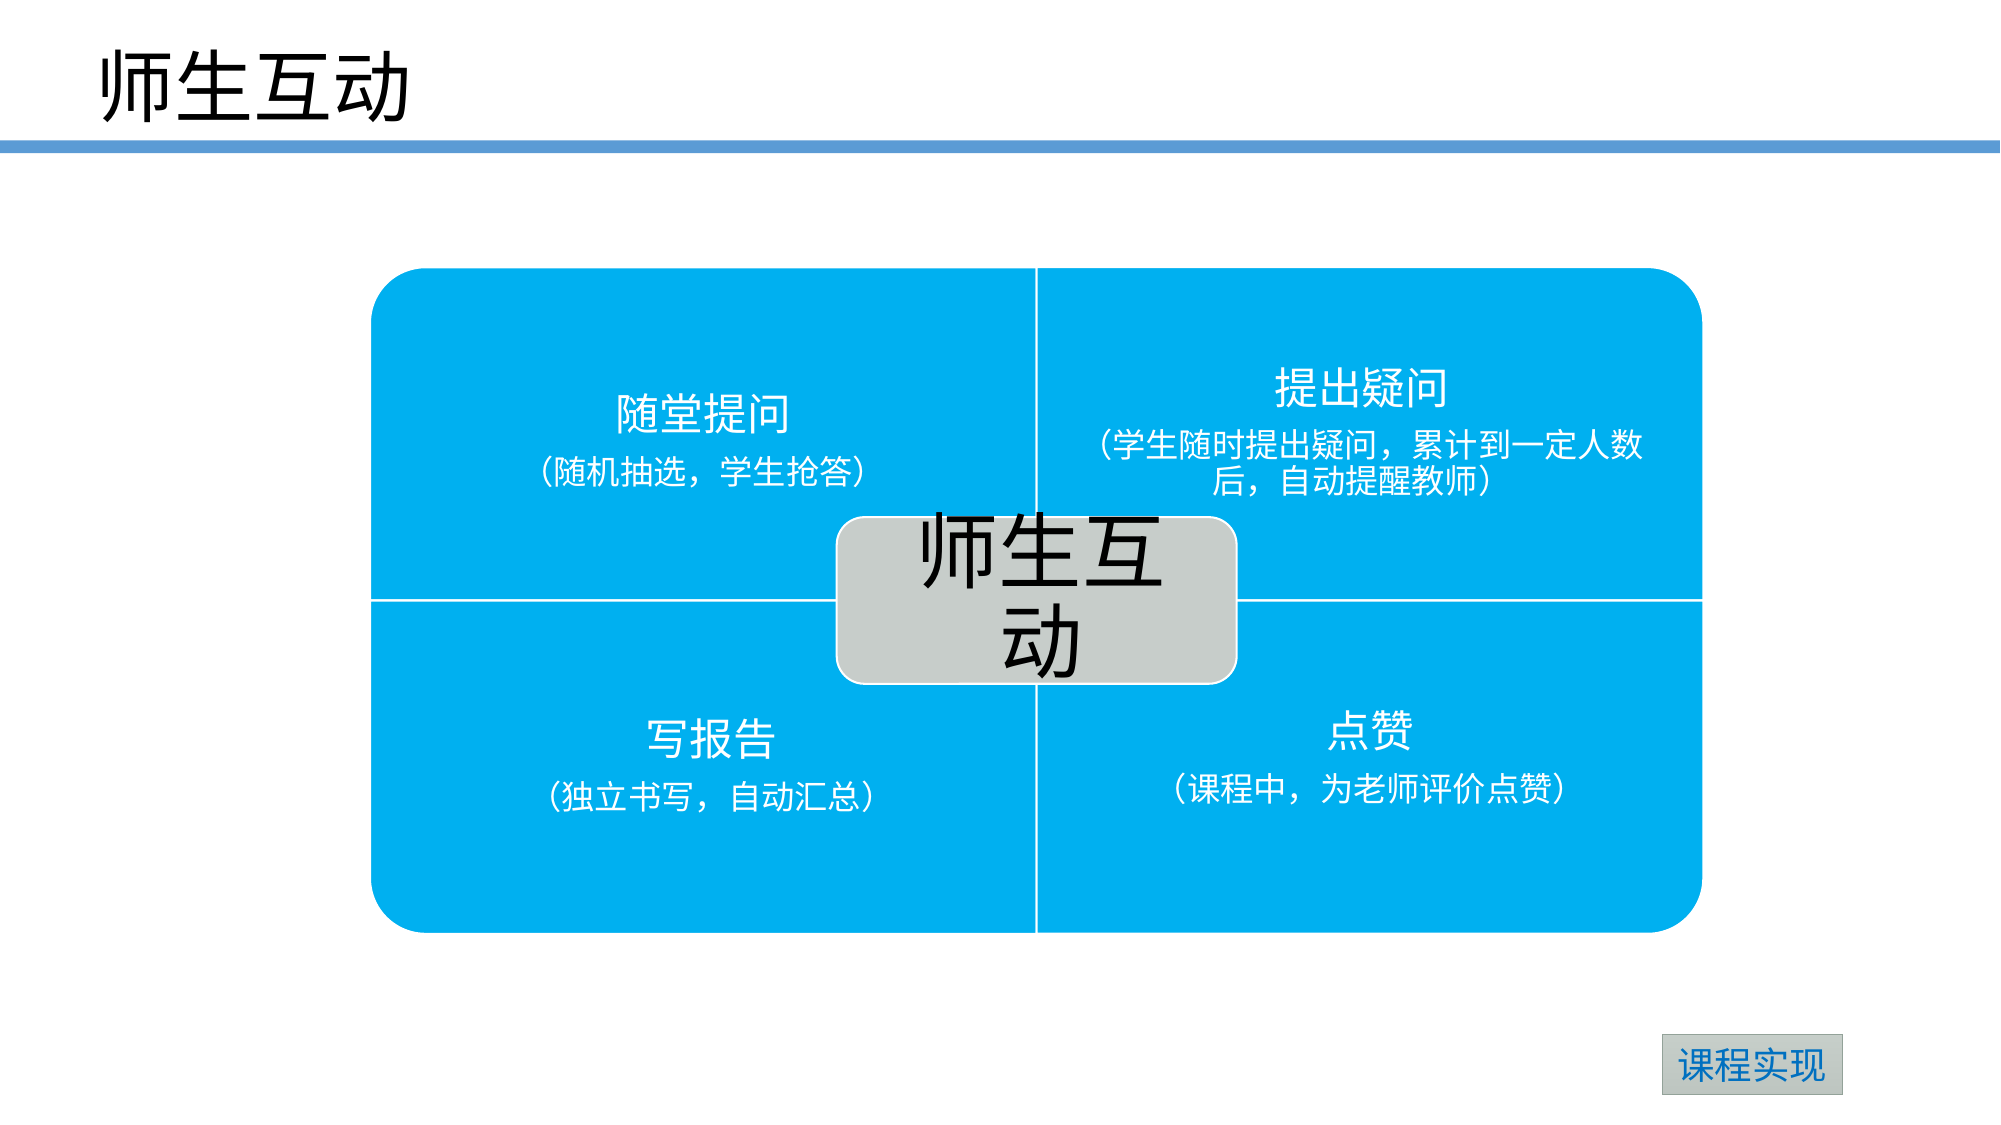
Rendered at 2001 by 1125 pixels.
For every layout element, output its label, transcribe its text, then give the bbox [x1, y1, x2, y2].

title 师生互动 [80, 0, 1881, 185]
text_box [369, 267, 1704, 934]
text_box 课程实现 [1662, 1034, 1843, 1095]
